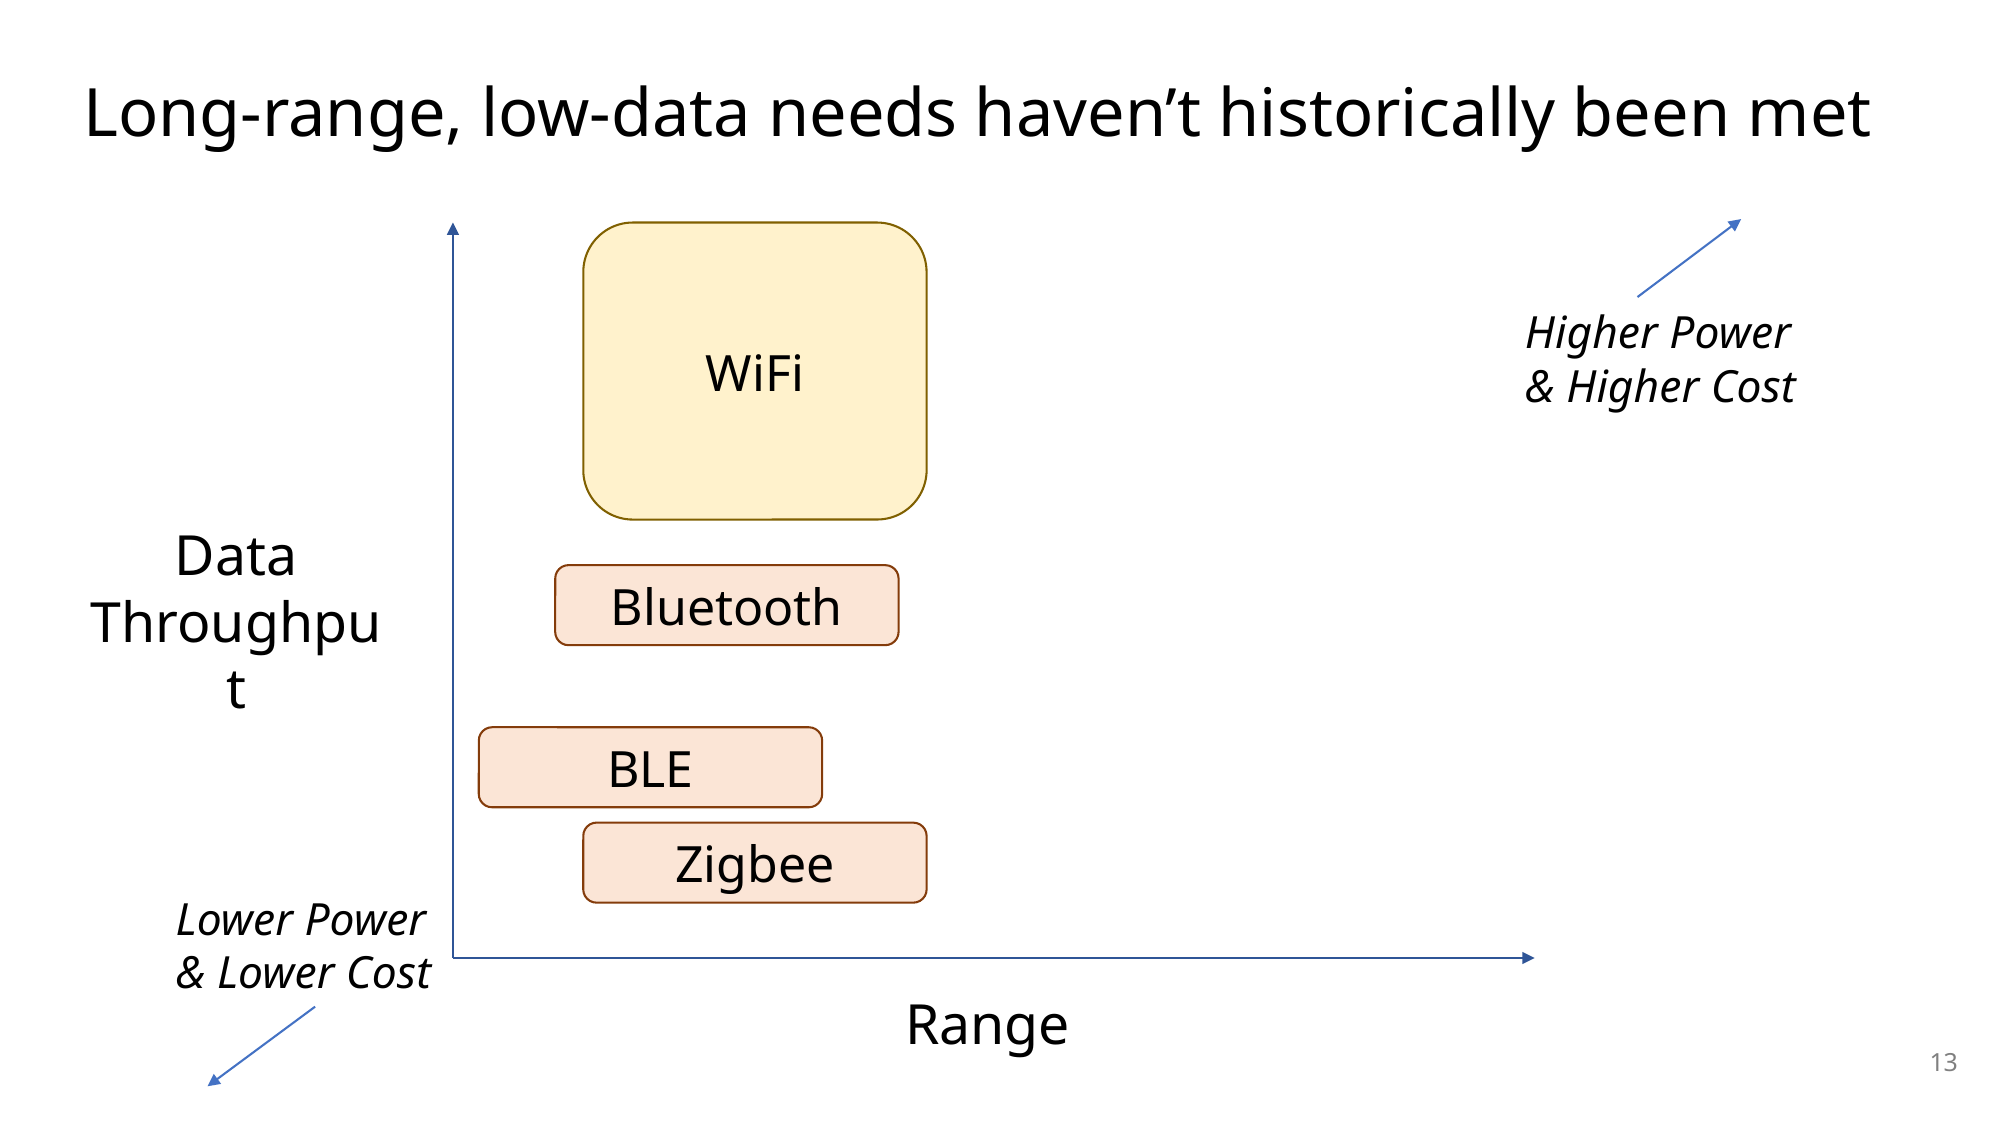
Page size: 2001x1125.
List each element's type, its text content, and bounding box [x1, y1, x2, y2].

text_box Zigbee [582, 821, 928, 904]
text_box Lower Power & Lower Cost [160, 883, 466, 1006]
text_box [207, 1006, 316, 1087]
title Long-range, low-data needs haven’t historically been met [68, 64, 1932, 190]
slide_number 13 [1853, 1019, 1974, 1106]
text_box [1637, 219, 1742, 297]
text_box Data Throughput [68, 512, 406, 728]
text_box Range [837, 982, 1139, 1064]
text_box BLE [477, 726, 824, 809]
text_box Bluetooth [554, 564, 900, 647]
text_box Higher Power & Higher Cost [1510, 297, 1834, 419]
text_box WiFi [582, 221, 928, 521]
